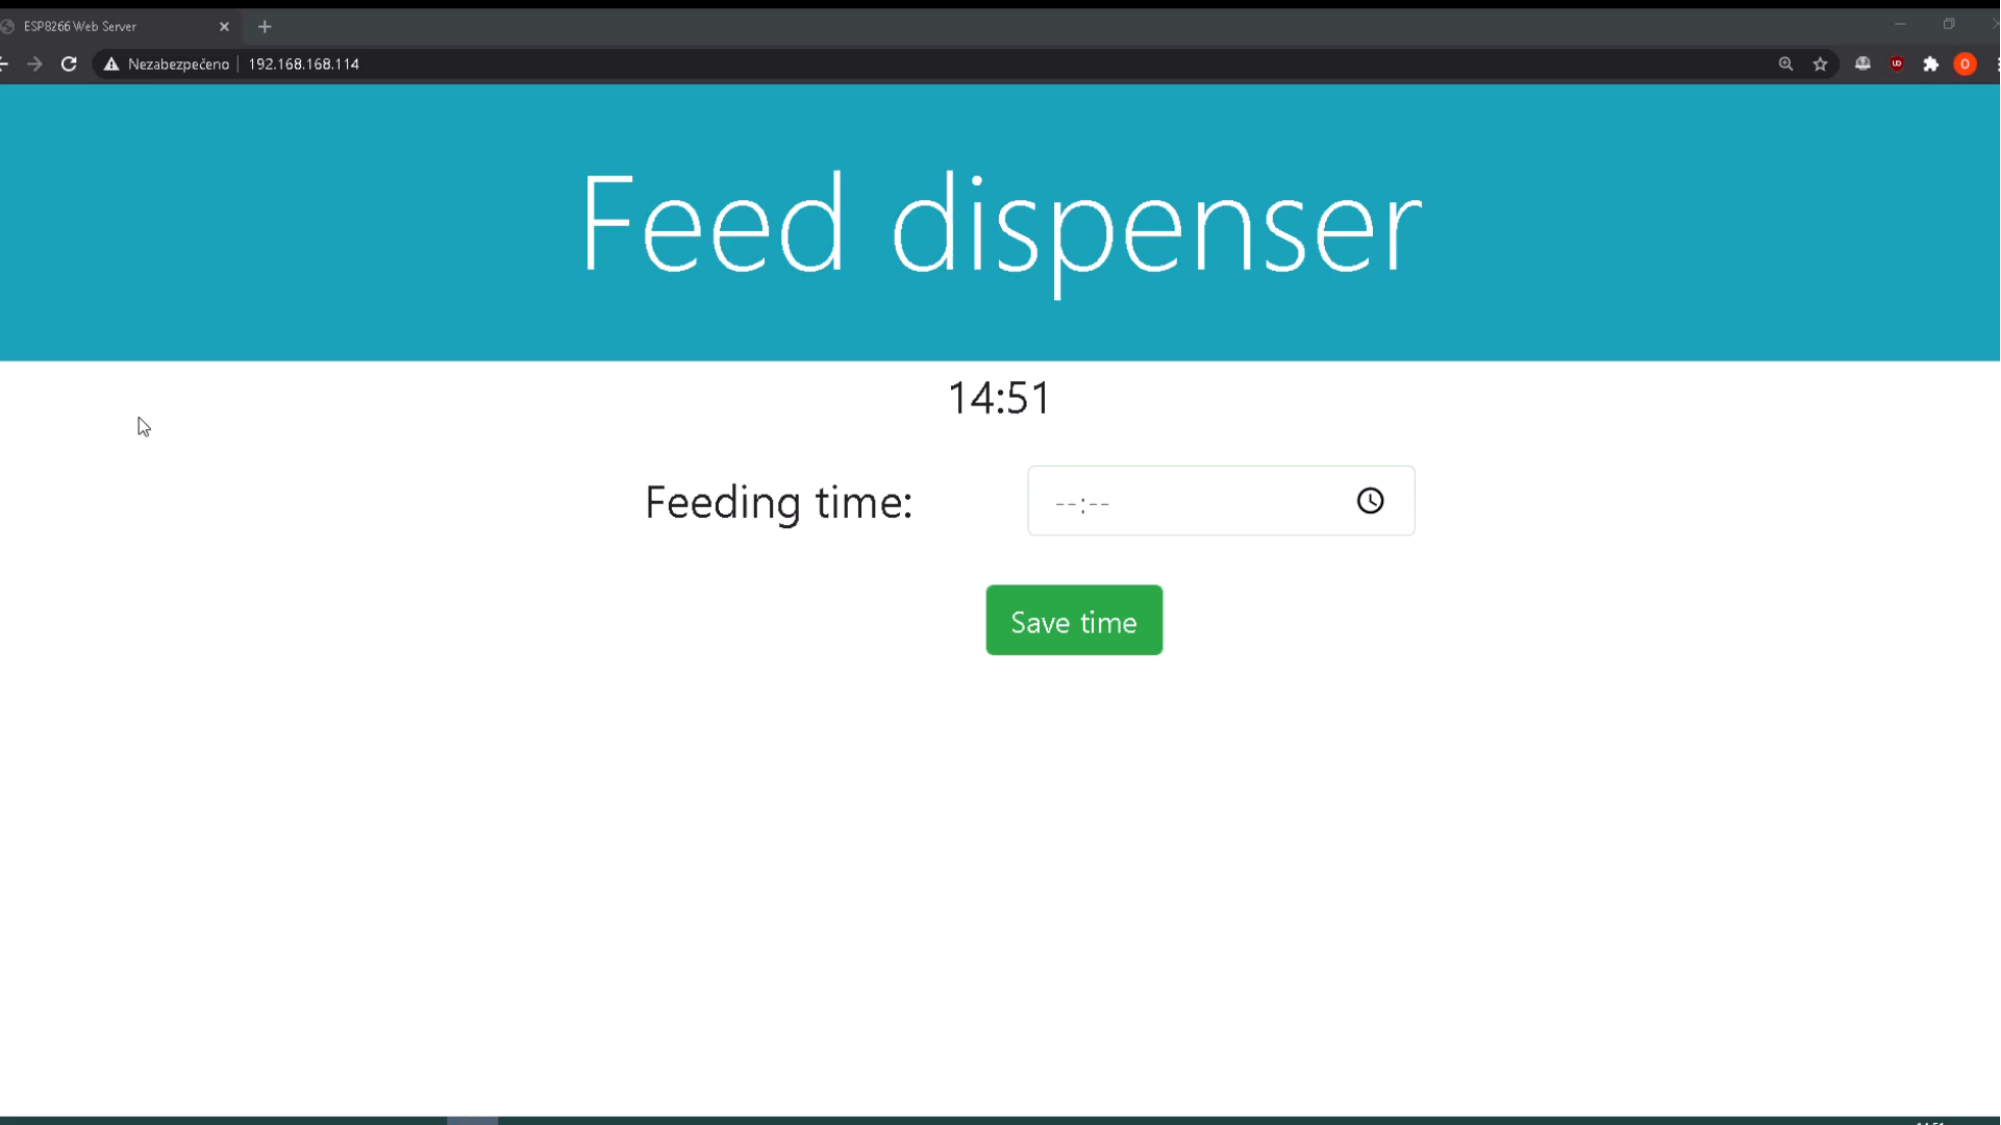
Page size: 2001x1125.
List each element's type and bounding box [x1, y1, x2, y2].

text_box [0, 0, 2000, 1125]
